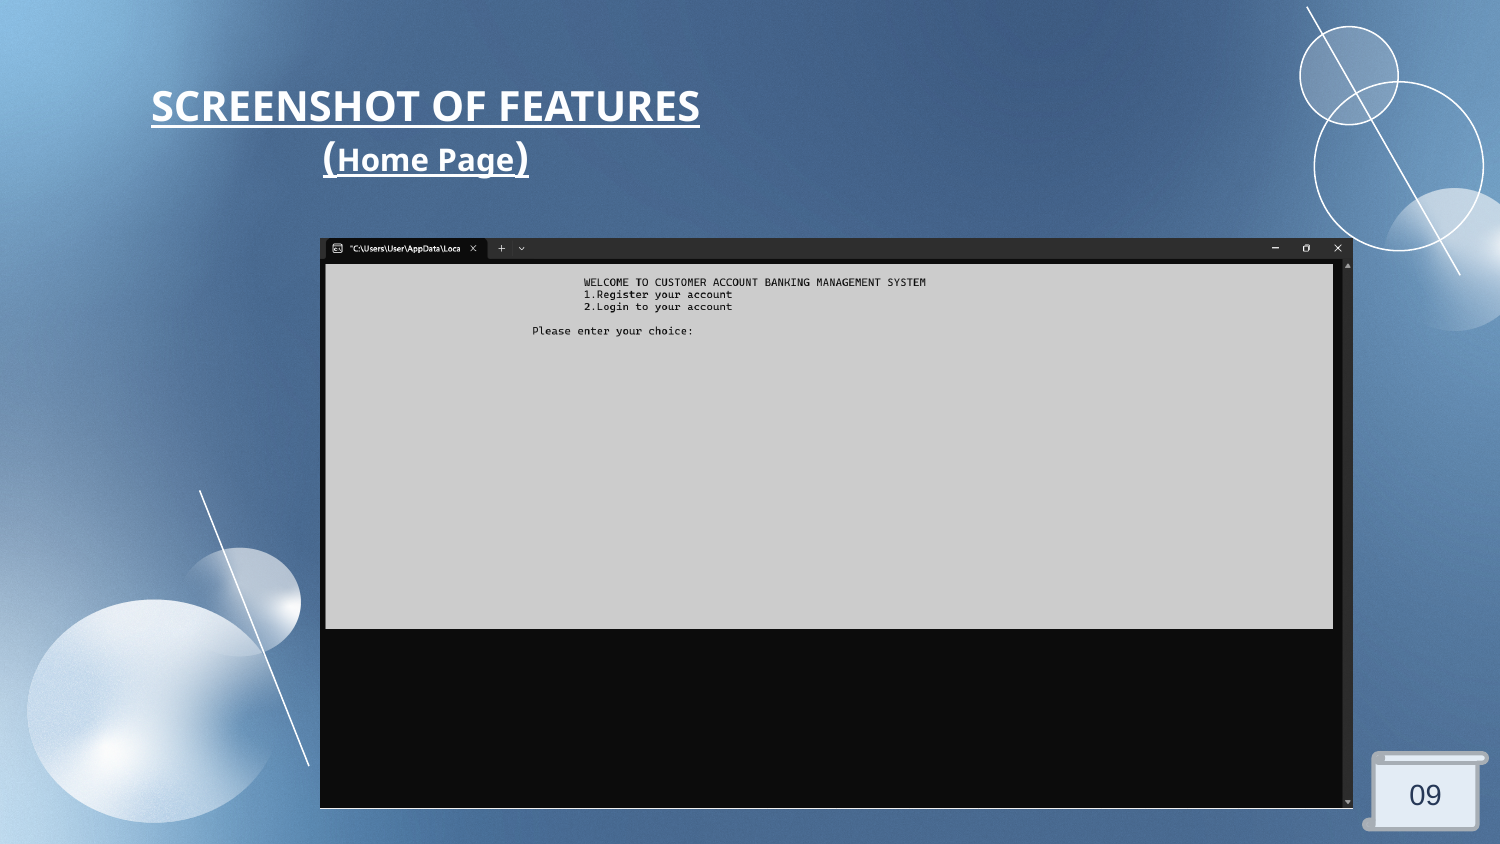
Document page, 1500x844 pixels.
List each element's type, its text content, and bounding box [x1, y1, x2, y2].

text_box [18, 490, 310, 830]
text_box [1331, 95, 1369, 123]
picture [0, 0, 1500, 844]
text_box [1325, 28, 1397, 91]
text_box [1301, 37, 1354, 118]
title SCREENSHOT OF FEATURES (Home Page) [81, 112, 770, 196]
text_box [1359, 83, 1396, 117]
text_box 09 [1362, 751, 1489, 832]
